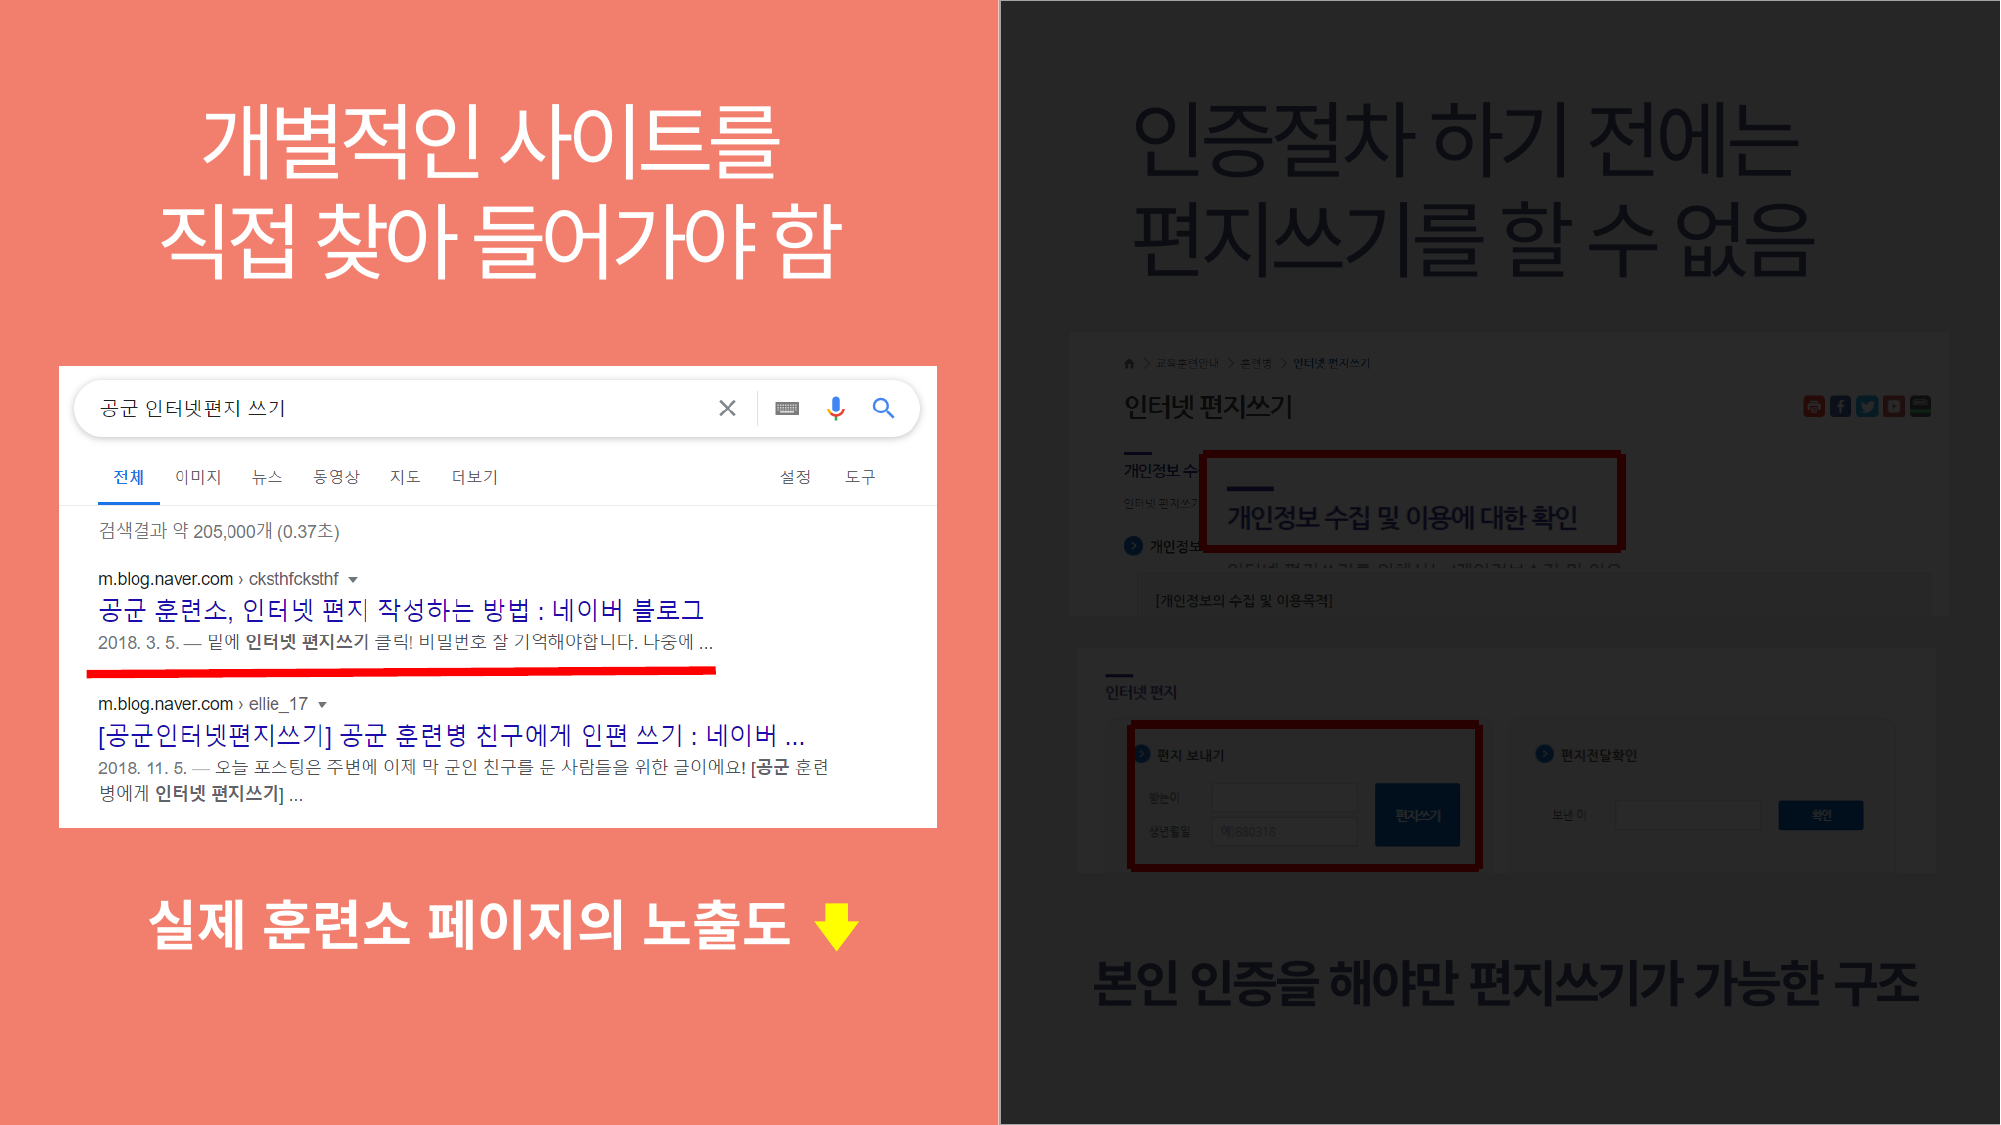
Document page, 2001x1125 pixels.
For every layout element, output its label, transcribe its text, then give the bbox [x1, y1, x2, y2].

text_box [999, 0, 2000, 1125]
picture [59, 366, 937, 828]
text_box 개별적인 사이트를 직접 찾아 들어가야 함 [141, 83, 861, 298]
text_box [86, 670, 716, 675]
text_box [0, 0, 999, 1125]
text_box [1070, 332, 1951, 616]
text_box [117, 884, 860, 964]
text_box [1077, 648, 1937, 1125]
